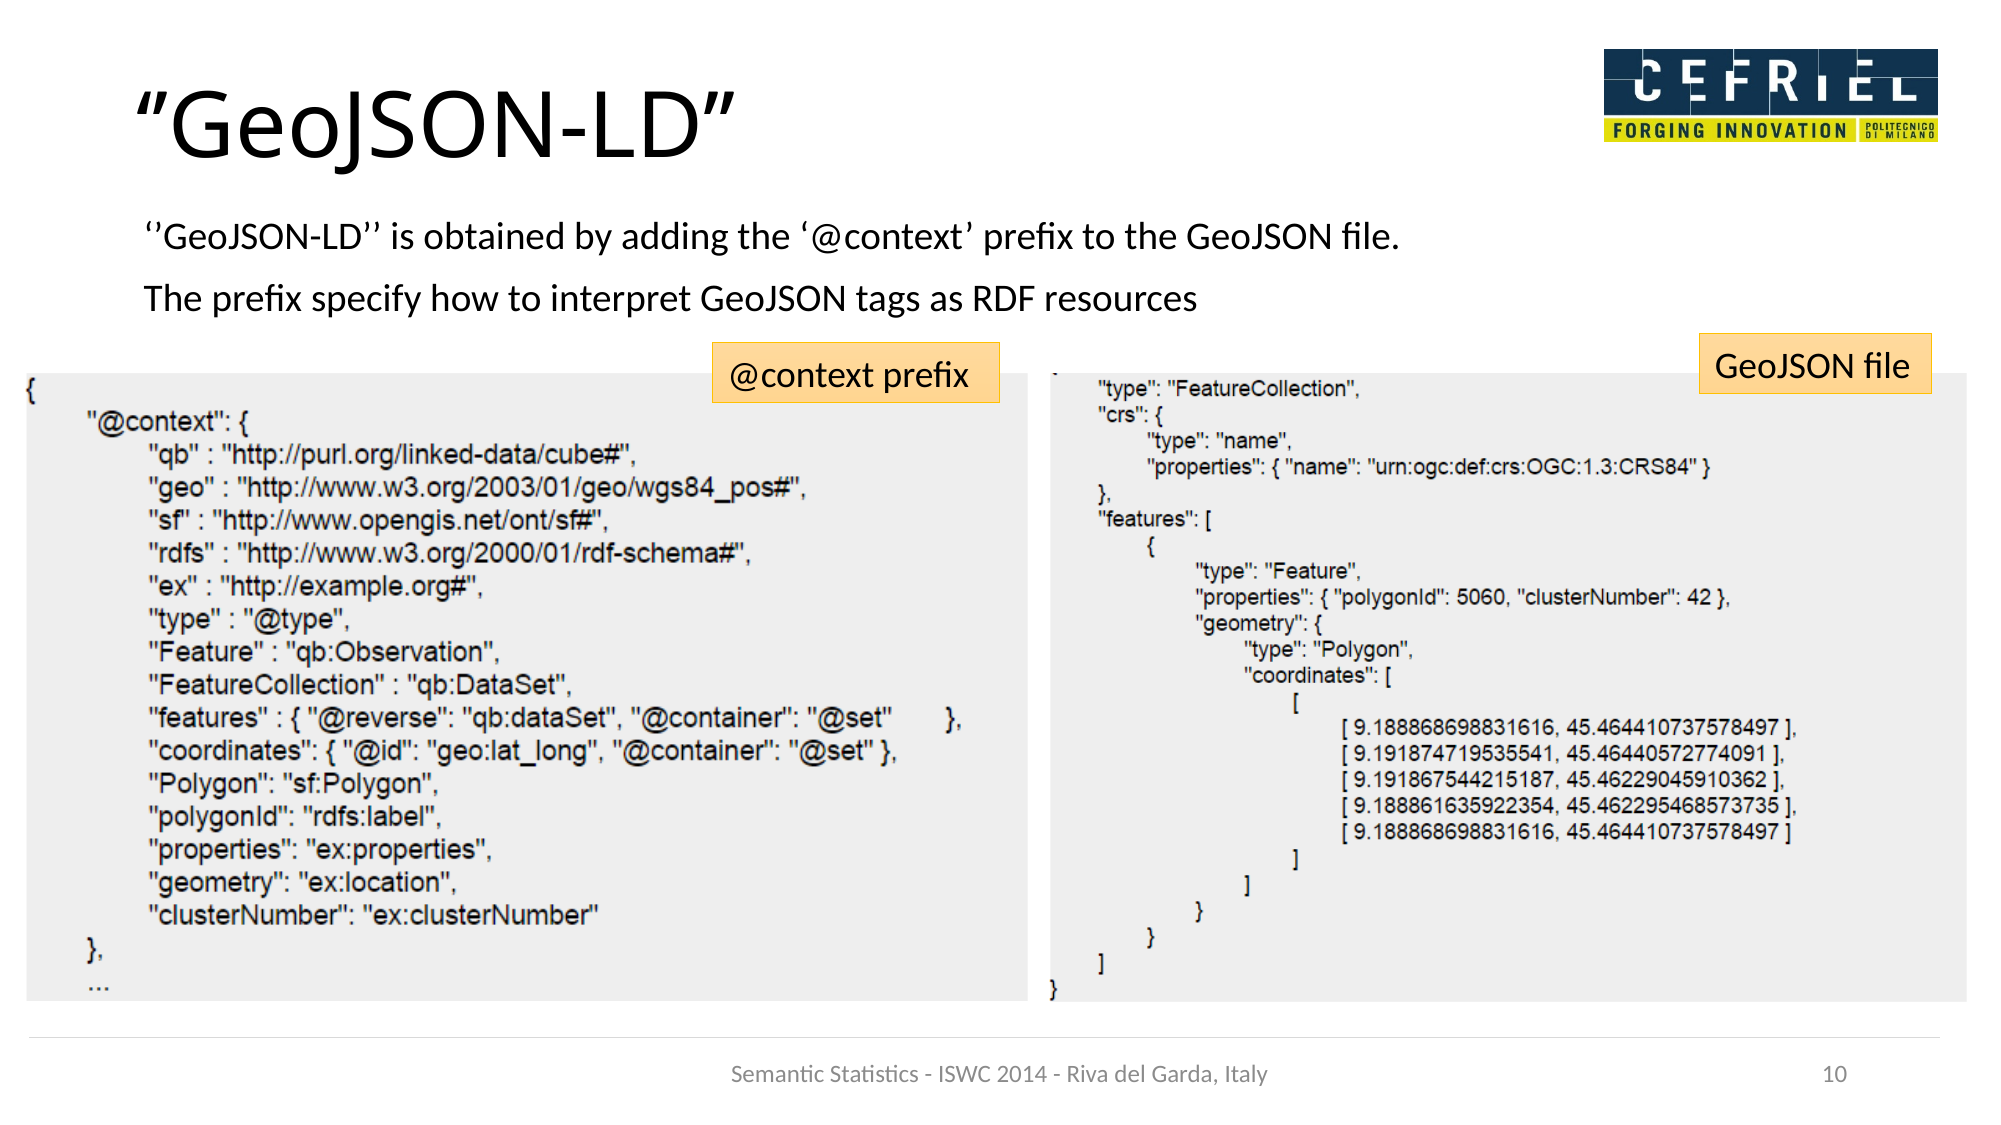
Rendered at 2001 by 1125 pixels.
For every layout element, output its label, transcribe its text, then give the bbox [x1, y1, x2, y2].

text_box @context prefix [712, 342, 1000, 372]
picture [1604, 48, 1938, 142]
picture [25, 372, 1028, 1001]
footer Semantic Statistics - ISWC 2014 - Riva del Garda, Italy [662, 1042, 1338, 1103]
title ‘’GeoJSON-LD’’ [121, 19, 1847, 237]
text_box GeoJSON file [1699, 333, 1932, 373]
picture [1047, 373, 1967, 1005]
list ‘’GeoJSON-LD’’ is obtained by adding the ‘@context’ prefix to the GeoJSON file. The prefix specify how to interpret GeoJSON tags as RDF resources [128, 207, 1872, 328]
slide_number 10 [1412, 1042, 1863, 1103]
